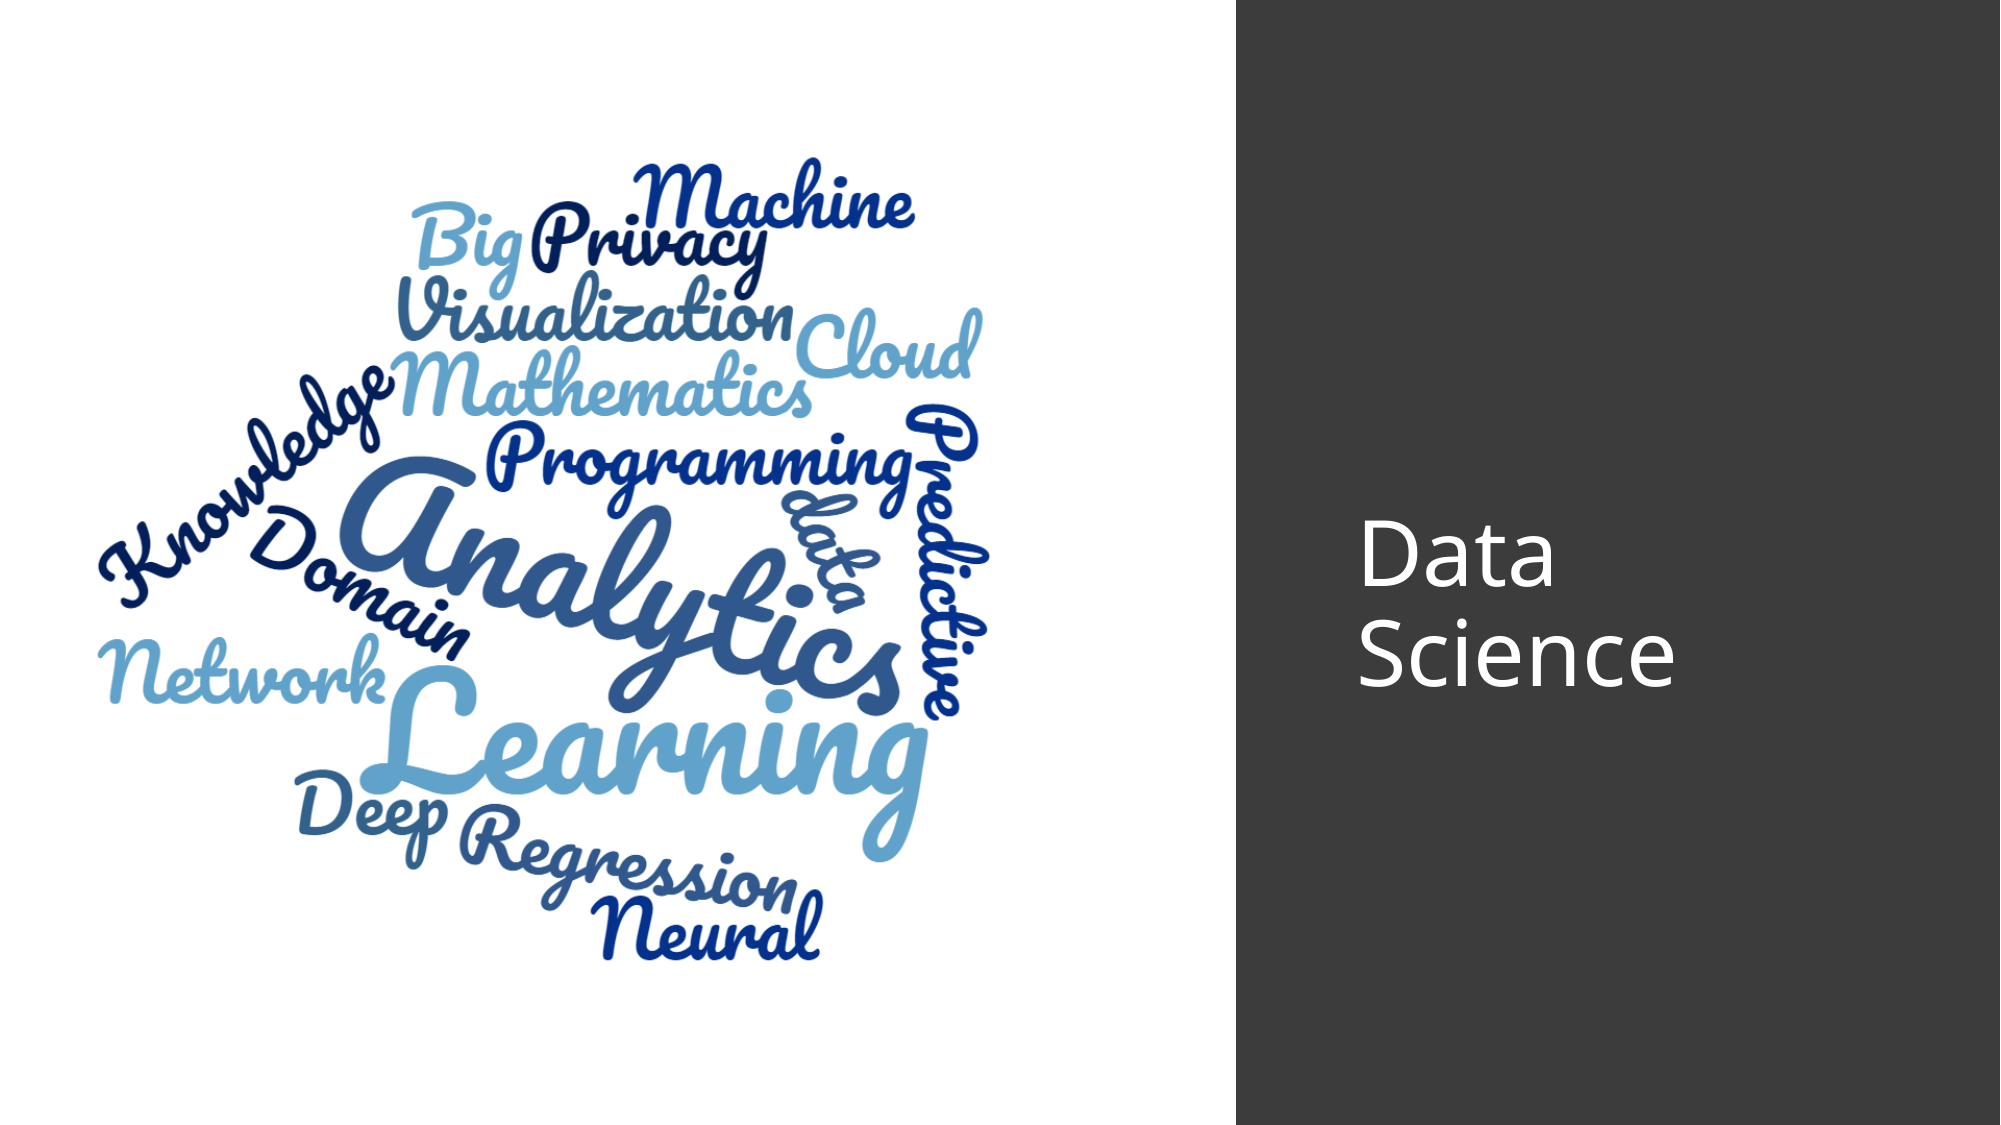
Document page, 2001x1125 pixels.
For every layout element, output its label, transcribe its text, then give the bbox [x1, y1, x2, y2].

picture [0, 0, 1236, 1125]
title Data Science [1341, 104, 1895, 714]
